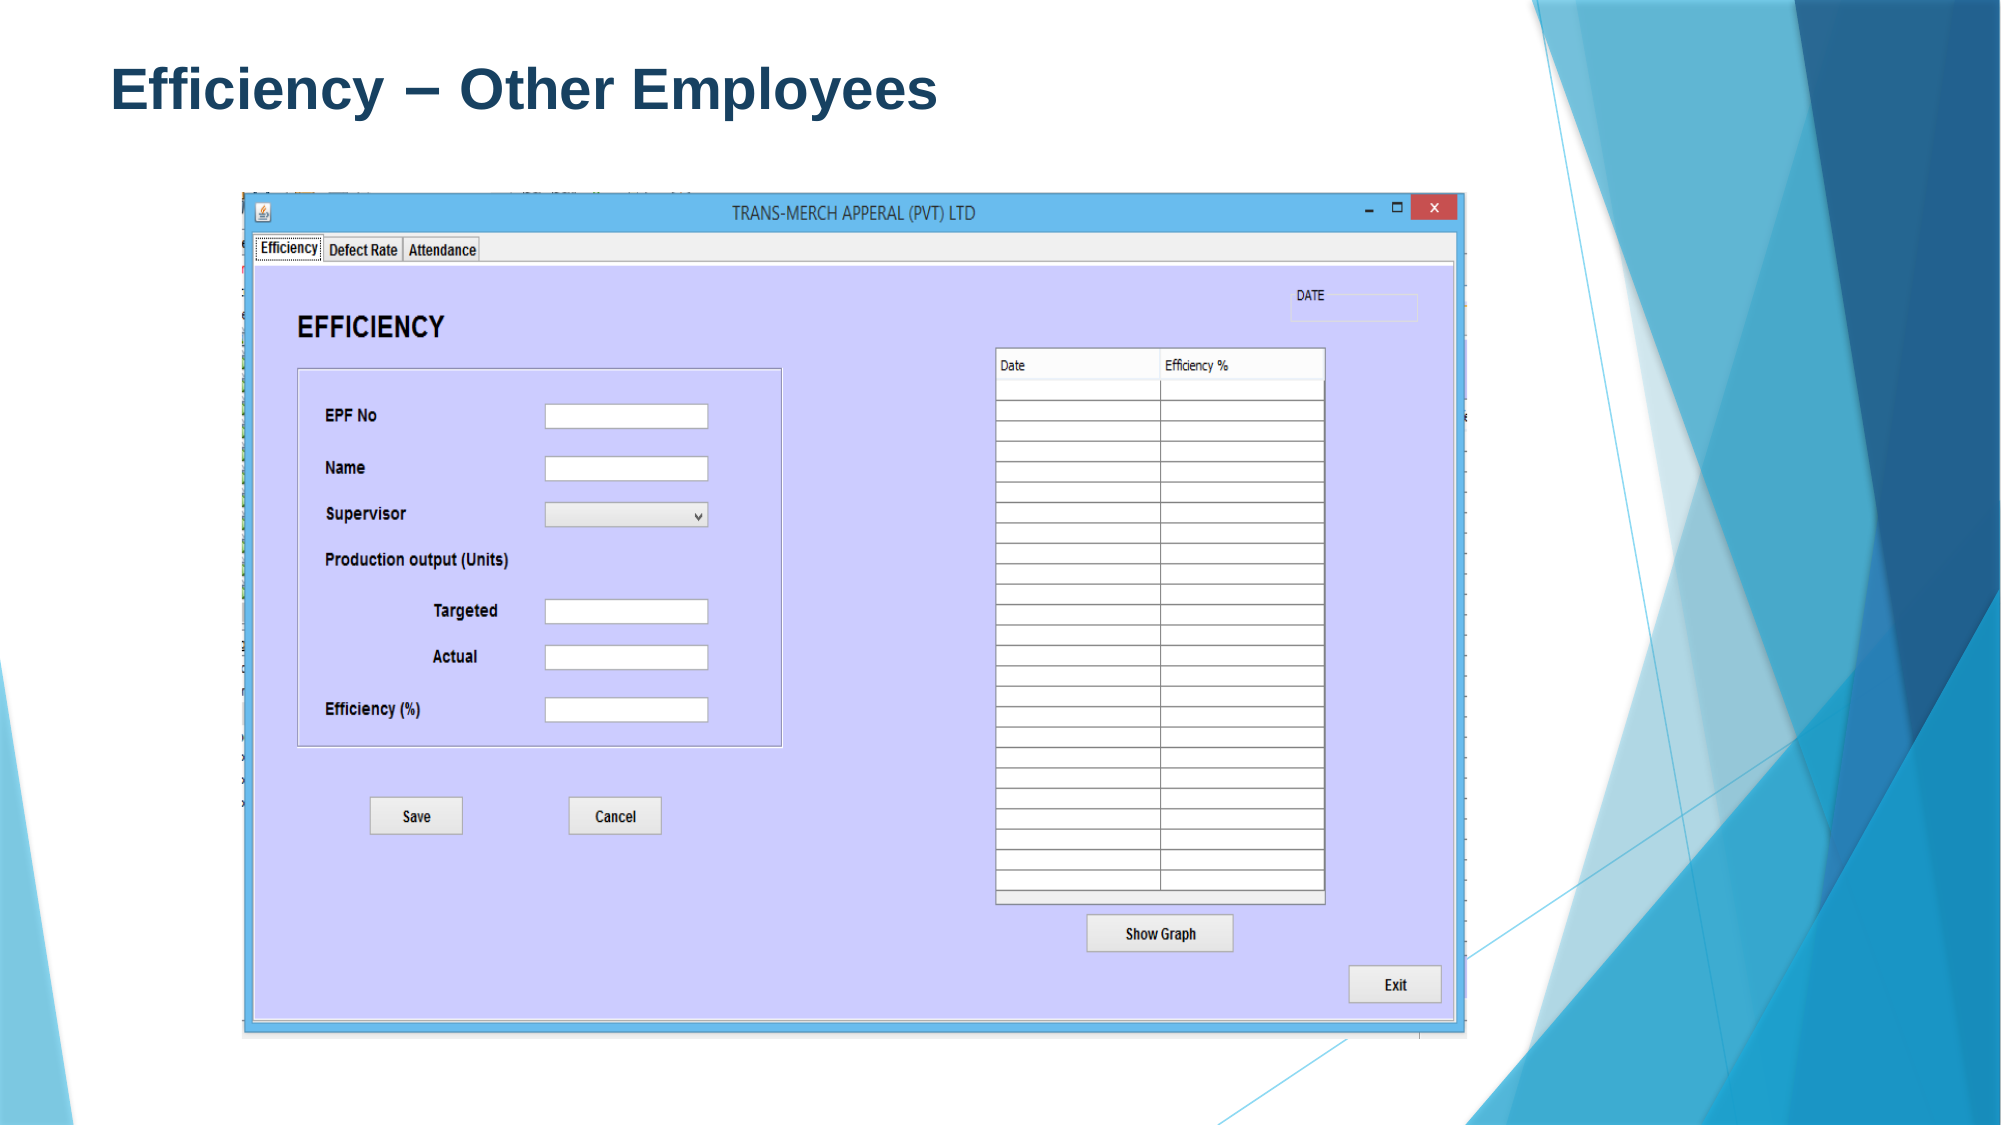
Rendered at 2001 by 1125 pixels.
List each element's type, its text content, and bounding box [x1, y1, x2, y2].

text_box Efficiency – Other Employees [95, 35, 1327, 130]
picture [241, 192, 1468, 1039]
